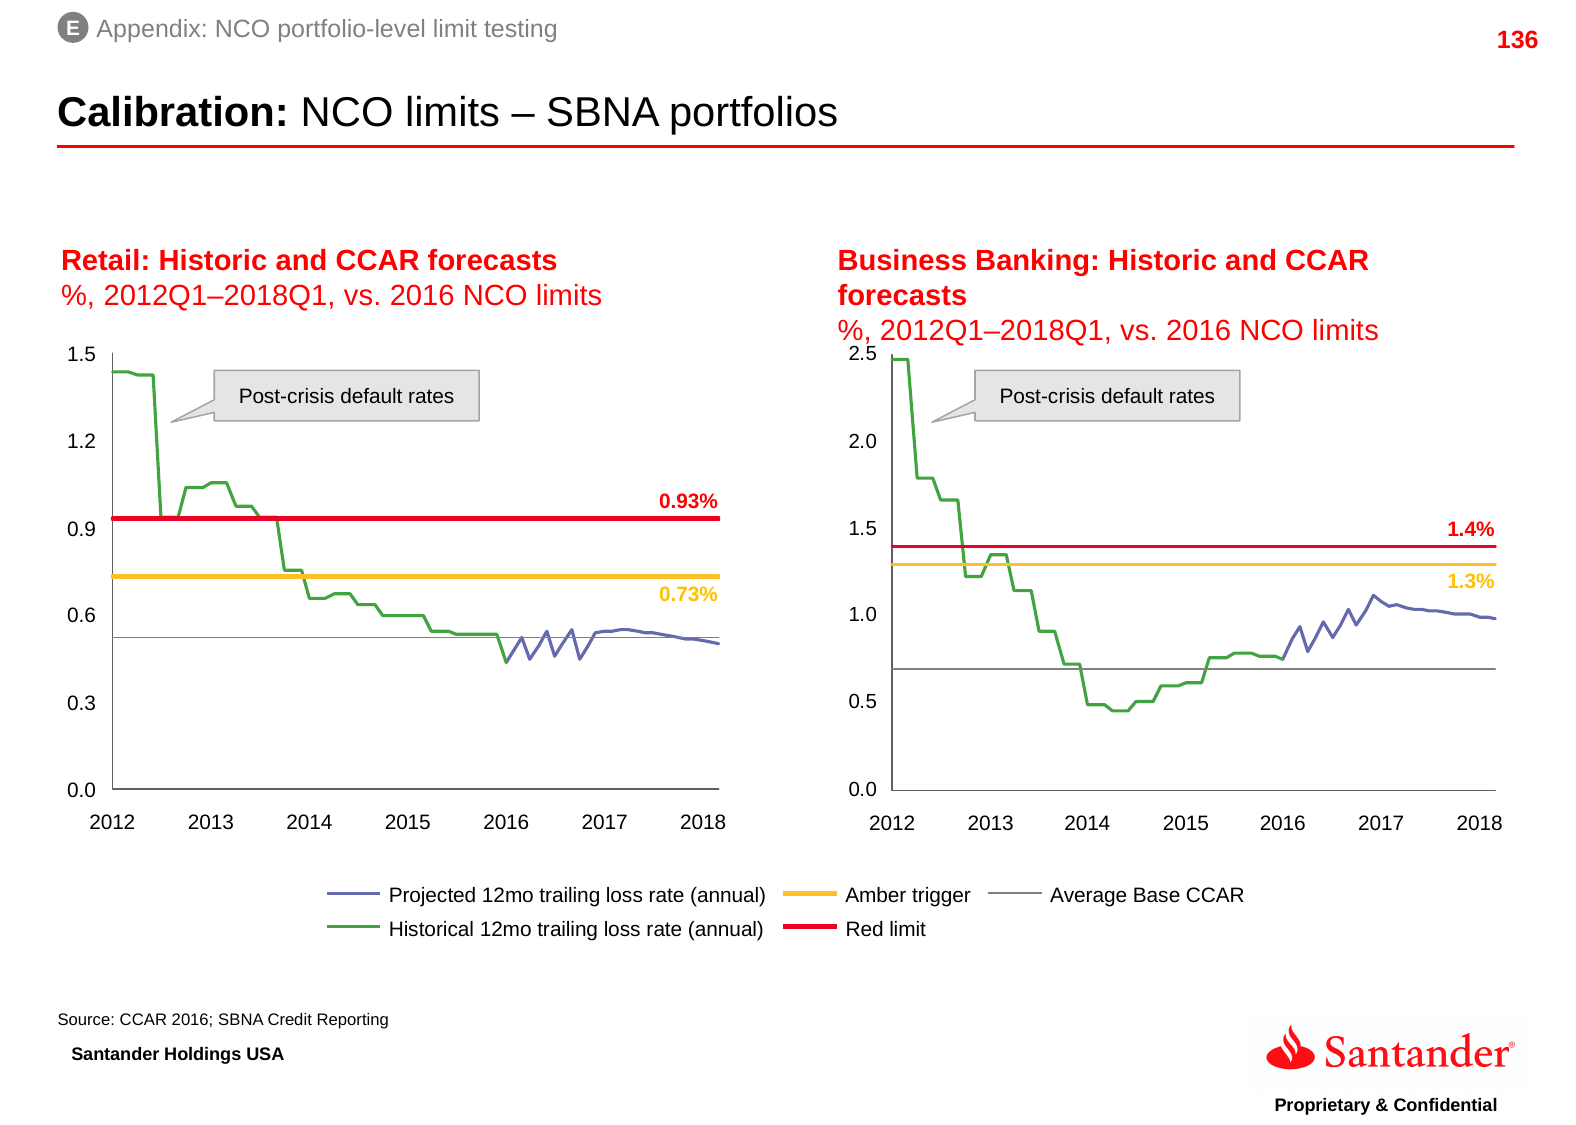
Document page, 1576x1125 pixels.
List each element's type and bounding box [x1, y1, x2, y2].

text_box [824, 241, 1515, 835]
text_box [57, 1009, 1176, 1030]
text_box [482, 808, 531, 834]
text_box [388, 915, 765, 941]
text_box [679, 808, 728, 834]
text_box [88, 808, 137, 834]
text_box [845, 881, 972, 907]
text_box [285, 808, 334, 834]
text_box [1050, 881, 1245, 907]
text_box [67, 337, 737, 807]
text_box [61, 241, 787, 312]
text_box [57, 11, 561, 44]
list [57, 74, 1479, 146]
text_box [580, 808, 629, 834]
text_box [383, 808, 432, 834]
text_box [845, 915, 927, 941]
text_box [388, 881, 767, 907]
picture [1247, 1011, 1528, 1094]
text_box [186, 808, 235, 834]
